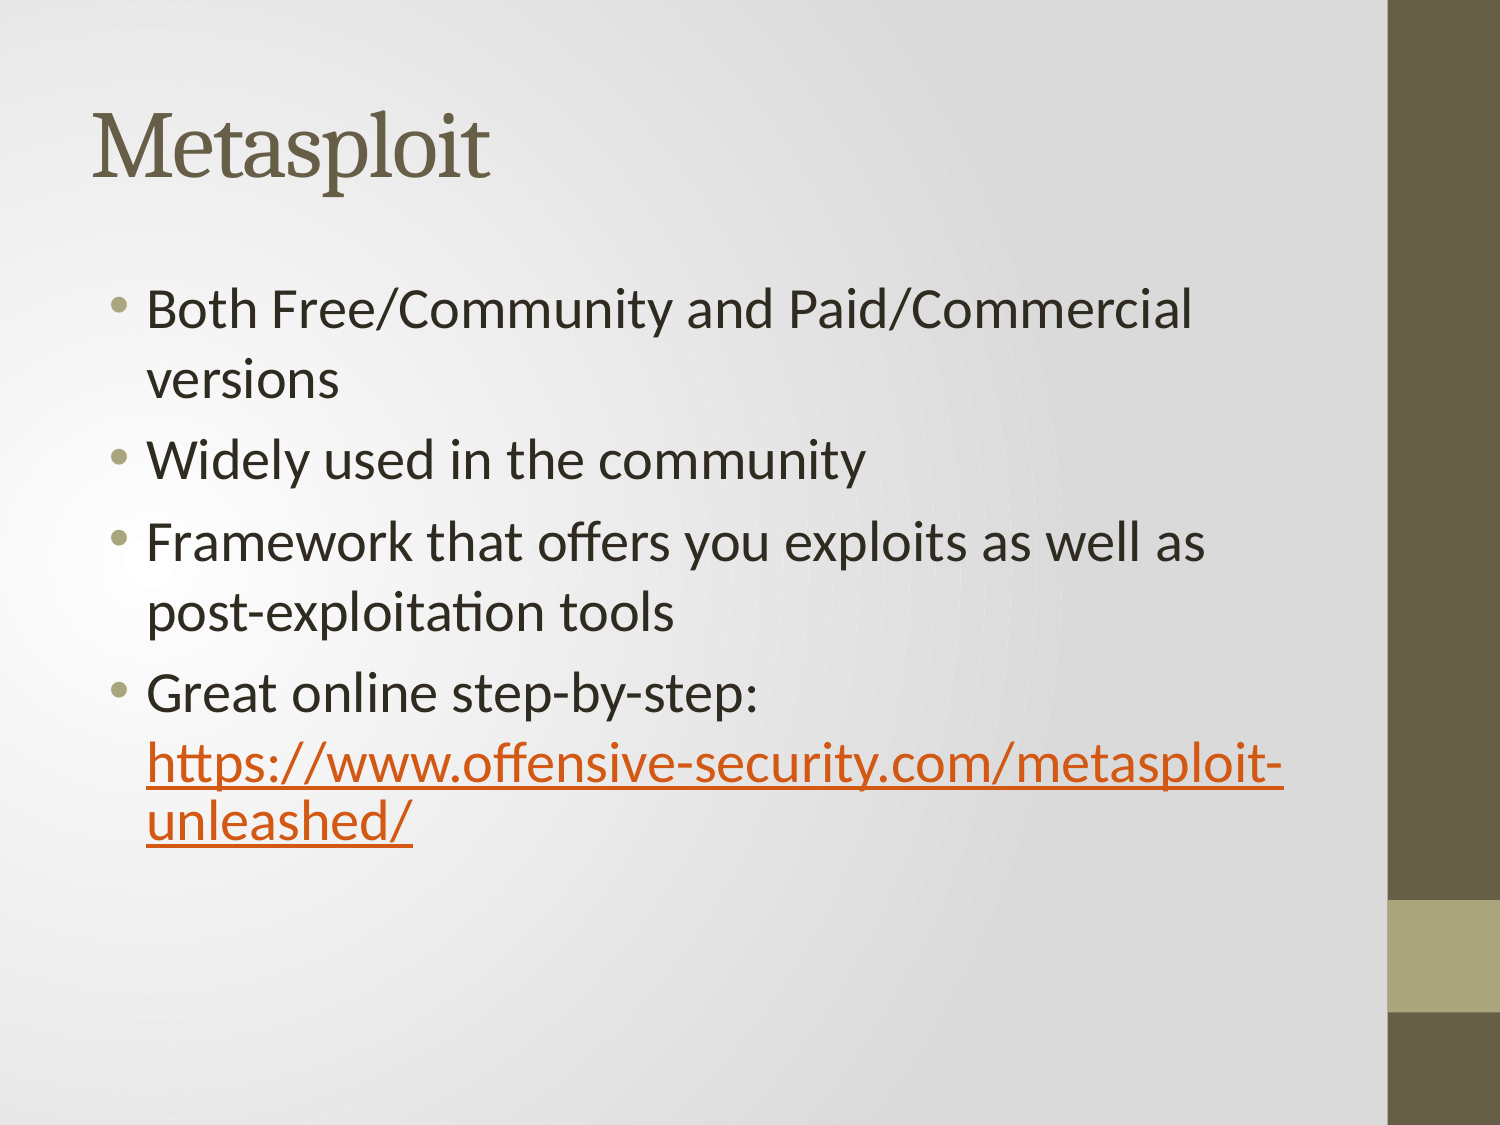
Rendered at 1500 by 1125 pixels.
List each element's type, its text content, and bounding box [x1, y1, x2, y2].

title Metasploit [75, 45, 1325, 233]
list Both Free/Community and Paid/Commercial versions Widely used in the community Framework that offers you exploits as well as post-exploitation tools Great online step-by-step: https://www.offensive-security.com/metasploit-unleashed/ [75, 262, 1325, 1050]
